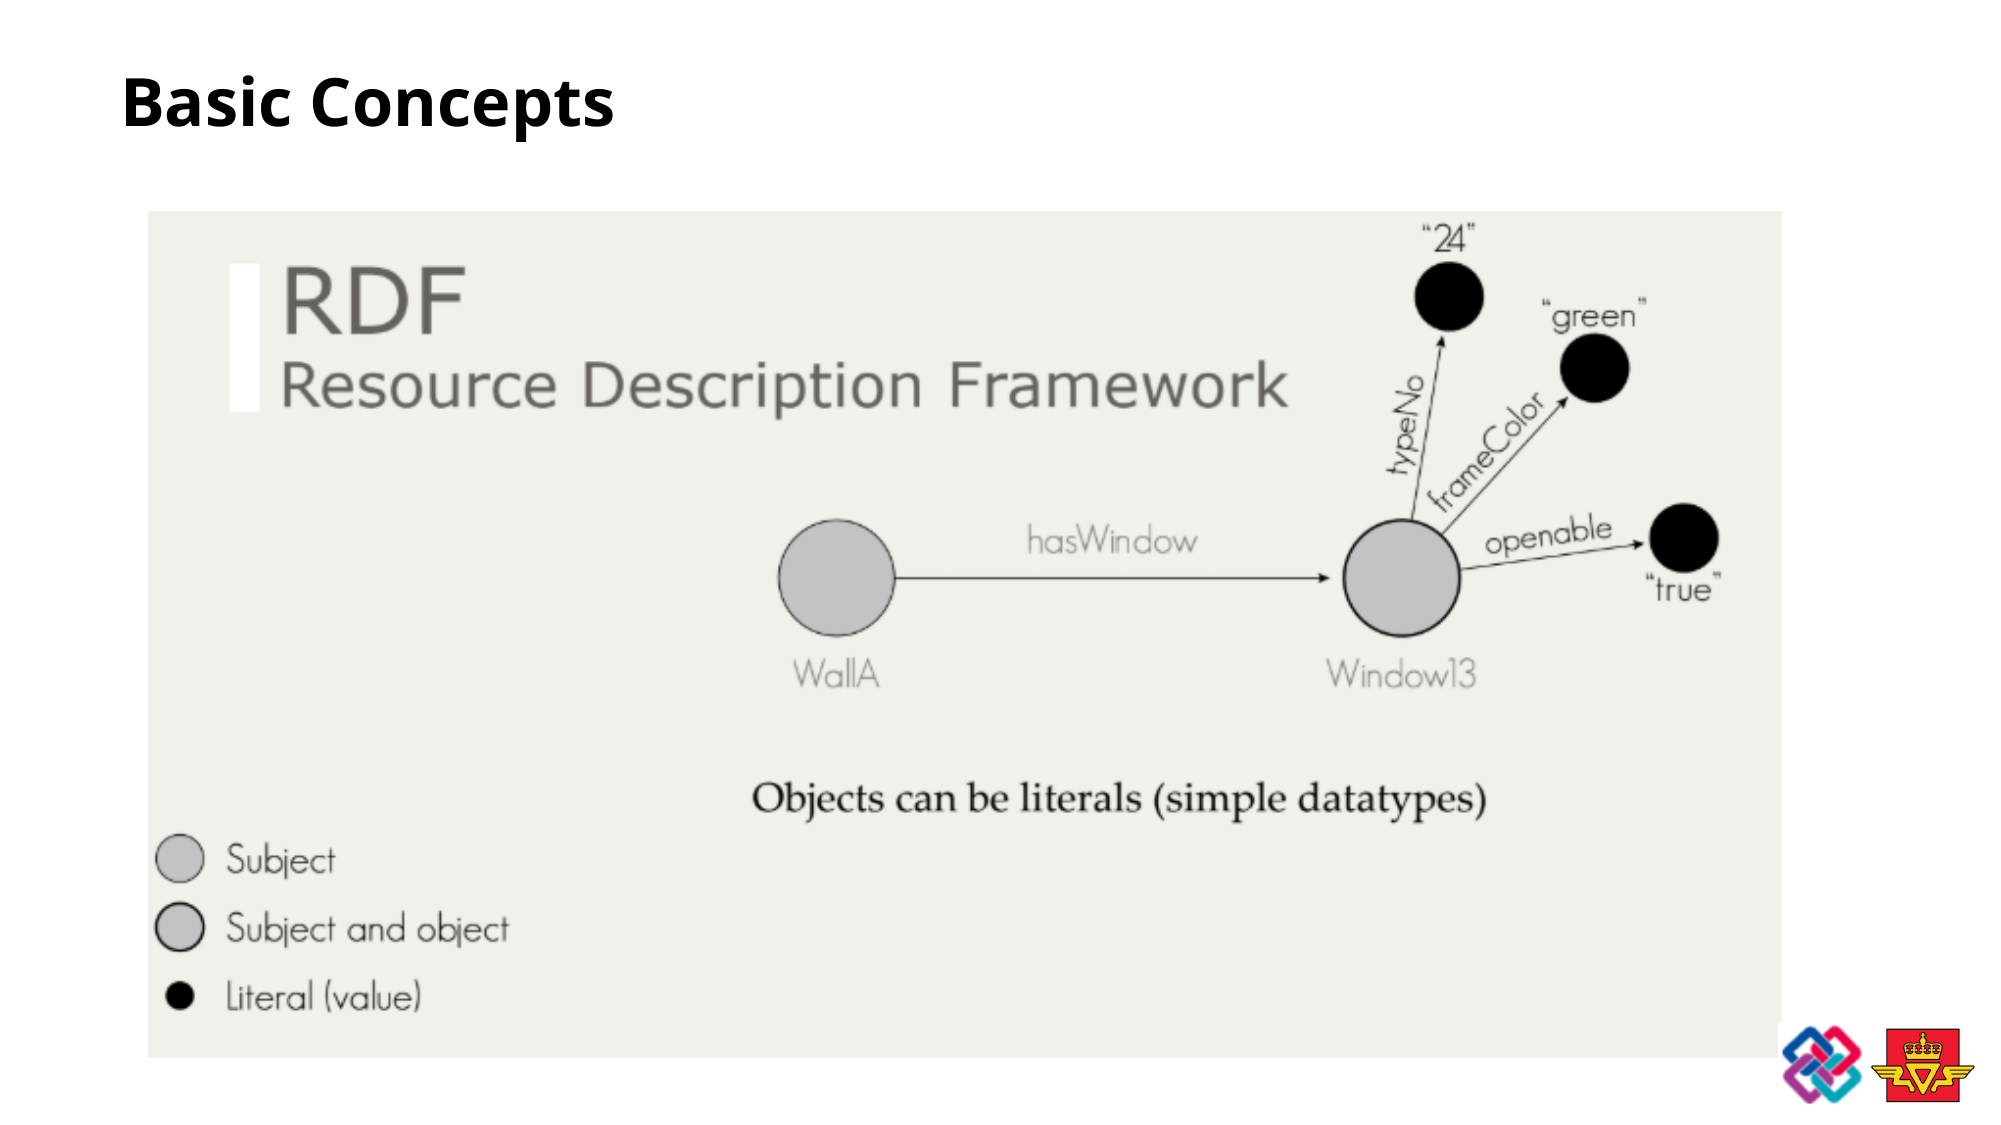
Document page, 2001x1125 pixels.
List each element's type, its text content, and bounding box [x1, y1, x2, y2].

title Basic Concepts [99, 58, 1900, 179]
picture [1870, 1027, 1976, 1103]
picture [148, 211, 1863, 1106]
